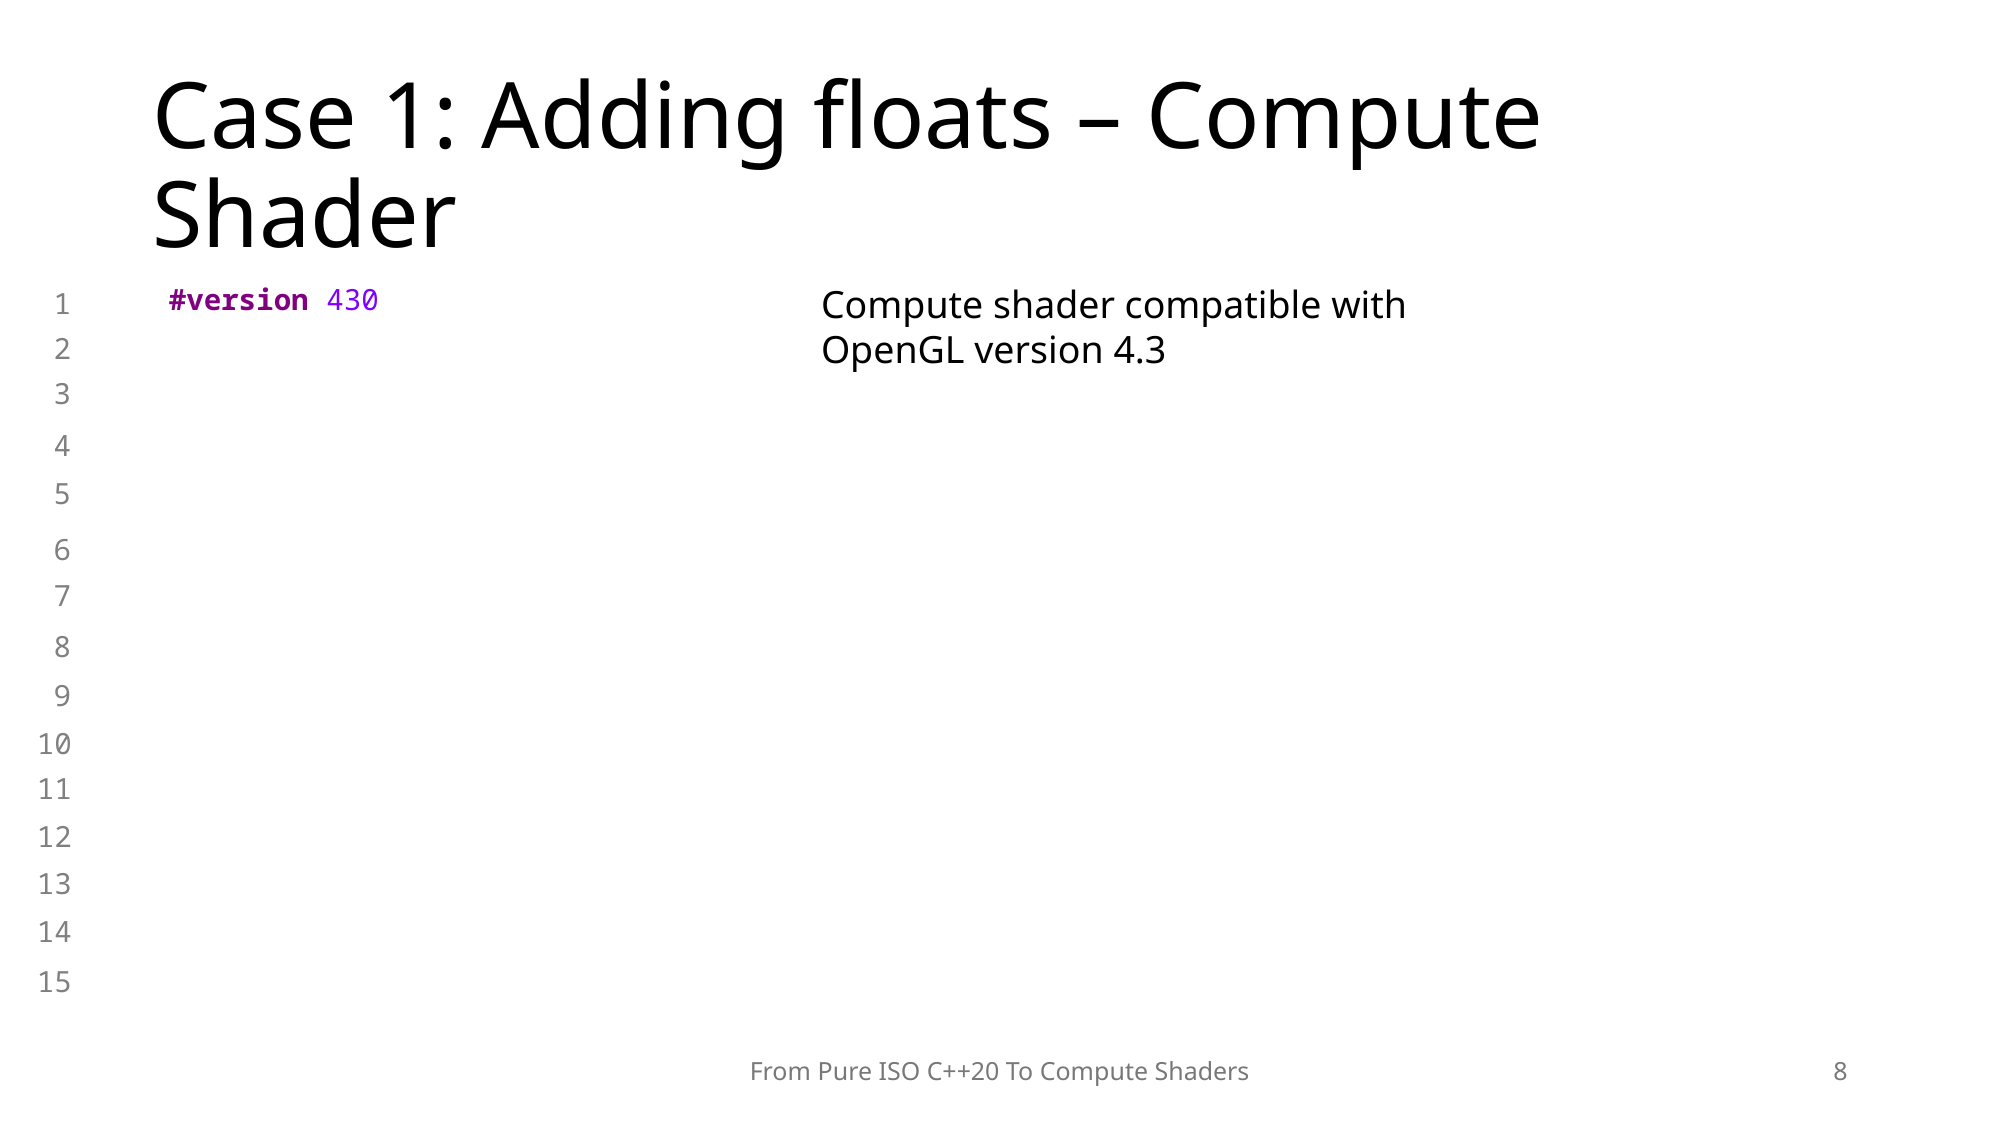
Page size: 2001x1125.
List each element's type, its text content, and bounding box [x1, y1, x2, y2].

title Case 1: Adding floats – Compute Shader [137, 59, 1863, 278]
text_box 4 [38, 419, 86, 467]
text_box 13 [22, 858, 87, 905]
text_box 9 [38, 670, 86, 717]
text_box 3 [38, 367, 86, 418]
text_box 5 [38, 467, 86, 518]
text_box 14 [22, 905, 87, 956]
text_box #version 430 [154, 274, 448, 324]
slide_number 8 [1412, 1042, 1863, 1103]
text_box 8 [38, 620, 86, 670]
text_box 12 [22, 810, 87, 858]
text_box 11 [22, 762, 87, 810]
footer From Pure ISO C++20 To Compute Shaders [662, 1042, 1338, 1103]
text_box 2 [38, 322, 86, 367]
text_box 1 [38, 278, 86, 322]
text_box 15 [22, 956, 87, 1006]
text_box 10 [22, 717, 87, 762]
text_box Compute shader compatible with OpenGL version 4.3 [806, 273, 1517, 379]
text_box 7 [38, 570, 86, 620]
text_box 6 [38, 524, 86, 570]
